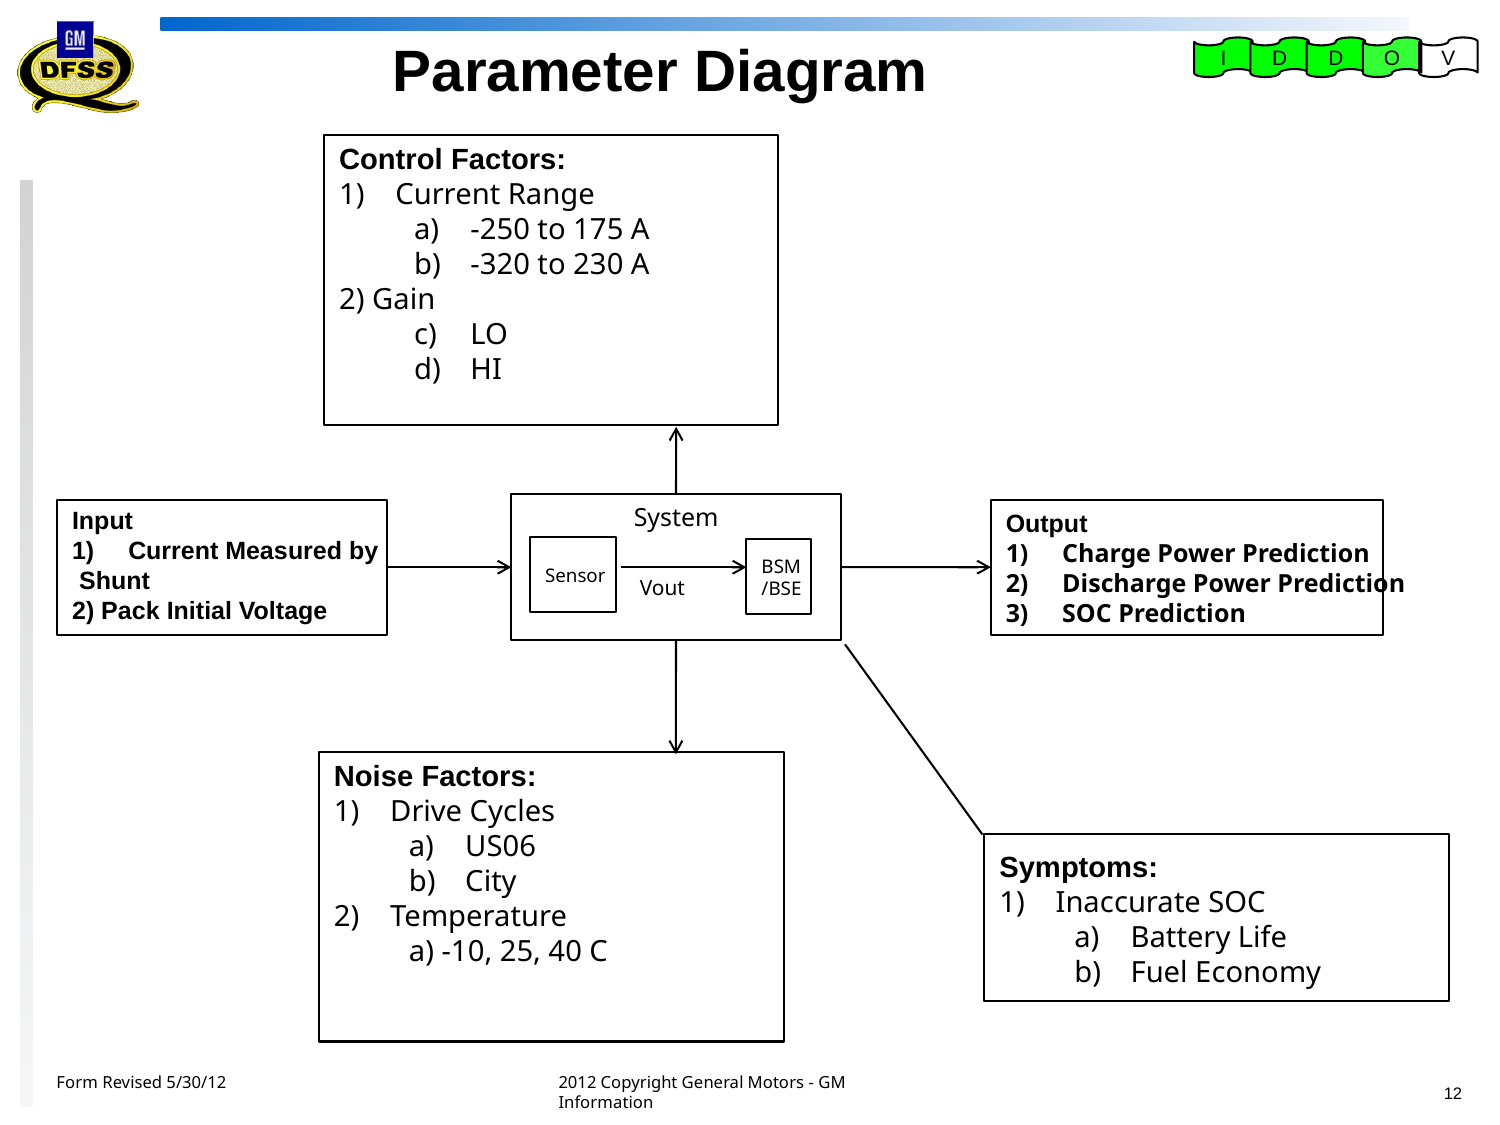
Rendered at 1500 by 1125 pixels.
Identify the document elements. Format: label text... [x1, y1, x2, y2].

picture [17, 21, 142, 118]
text_box D [1250, 37, 1309, 78]
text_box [818, 670, 1009, 809]
text_box Noise Factors: Drive Cycles US06 City Temperature a) -10, 25, 40 C [318, 752, 784, 1042]
text_box V [1419, 37, 1478, 78]
text_box I [1194, 37, 1253, 78]
text_box Input Current Measured by Shunt 2) Pack Initial Voltage [57, 499, 387, 635]
text_box BSM /BSE [746, 539, 811, 615]
text_box Symptoms: Inaccurate SOC Battery Life Fuel Economy [984, 834, 1450, 1002]
text_box Vout [625, 576, 700, 607]
text_box [511, 494, 841, 640]
text_box Parameter Diagram [230, 25, 1091, 117]
text_box O [1362, 37, 1422, 78]
text_box System [618, 493, 734, 539]
text_box Output Charge Power Prediction Discharge Power Prediction SOC Prediction [990, 499, 1383, 635]
footer 2012 Copyright General Motors - GM Information [543, 1064, 957, 1115]
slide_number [41, 1064, 448, 1109]
text_box D [1306, 37, 1366, 78]
text_box Sensor [530, 537, 616, 613]
slide_number 12 [1149, 1074, 1463, 1125]
text_box Control Factors: Current Range -250 to 175 A -320 to 230 A 2) Gain LO HI [324, 135, 779, 425]
